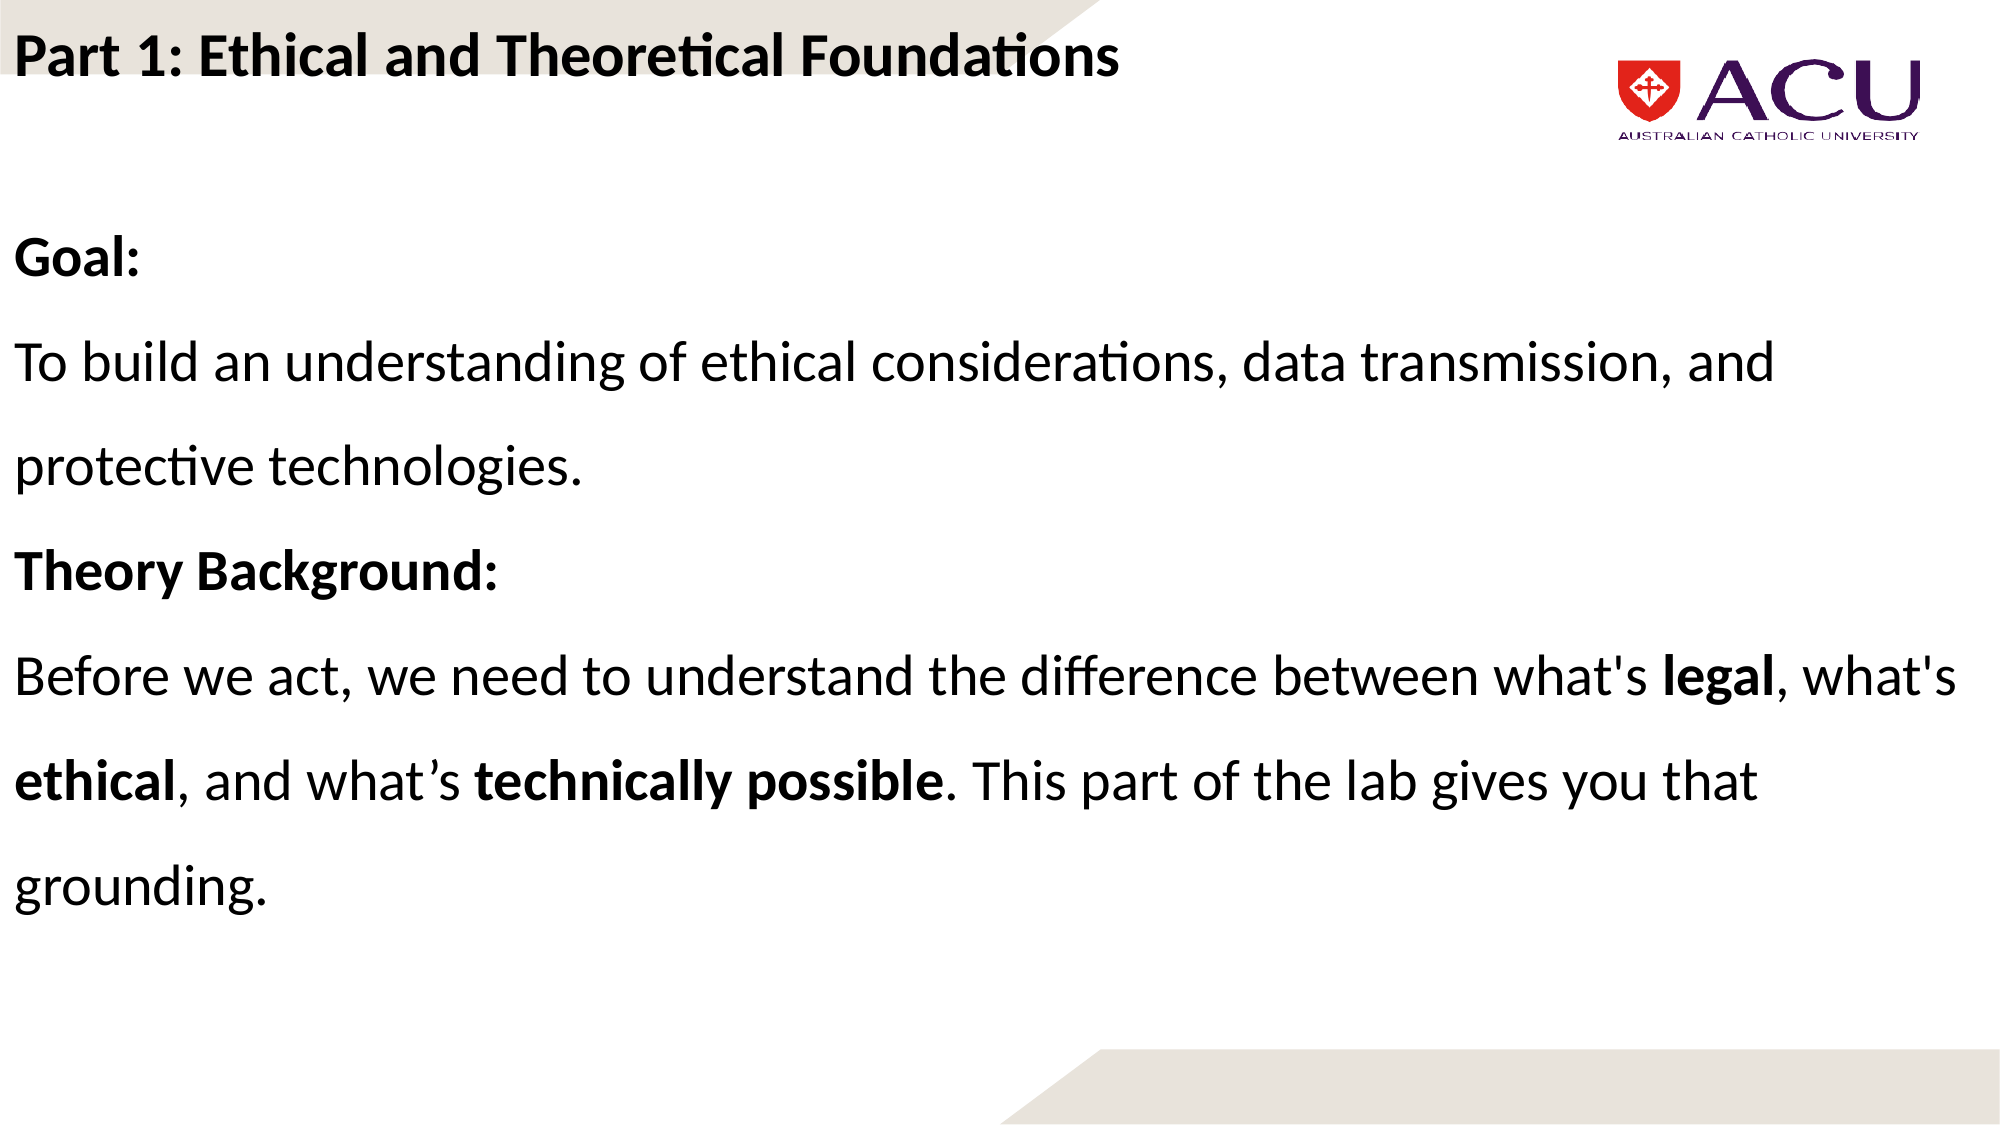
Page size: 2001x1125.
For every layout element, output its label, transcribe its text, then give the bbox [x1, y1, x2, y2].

text_box Part 1: Ethical and Theoretical Foundations [0, 0, 2000, 97]
text_box Goal: To build an understanding of ethical considerations, data transmission, and protective technologies. Theory Background: Before we act, we need to understand the difference between what's legal, what's ethical, and what’s technically possible. This part of the lab gives you that grounding. [0, 175, 2000, 925]
picture [1618, 97, 1920, 140]
